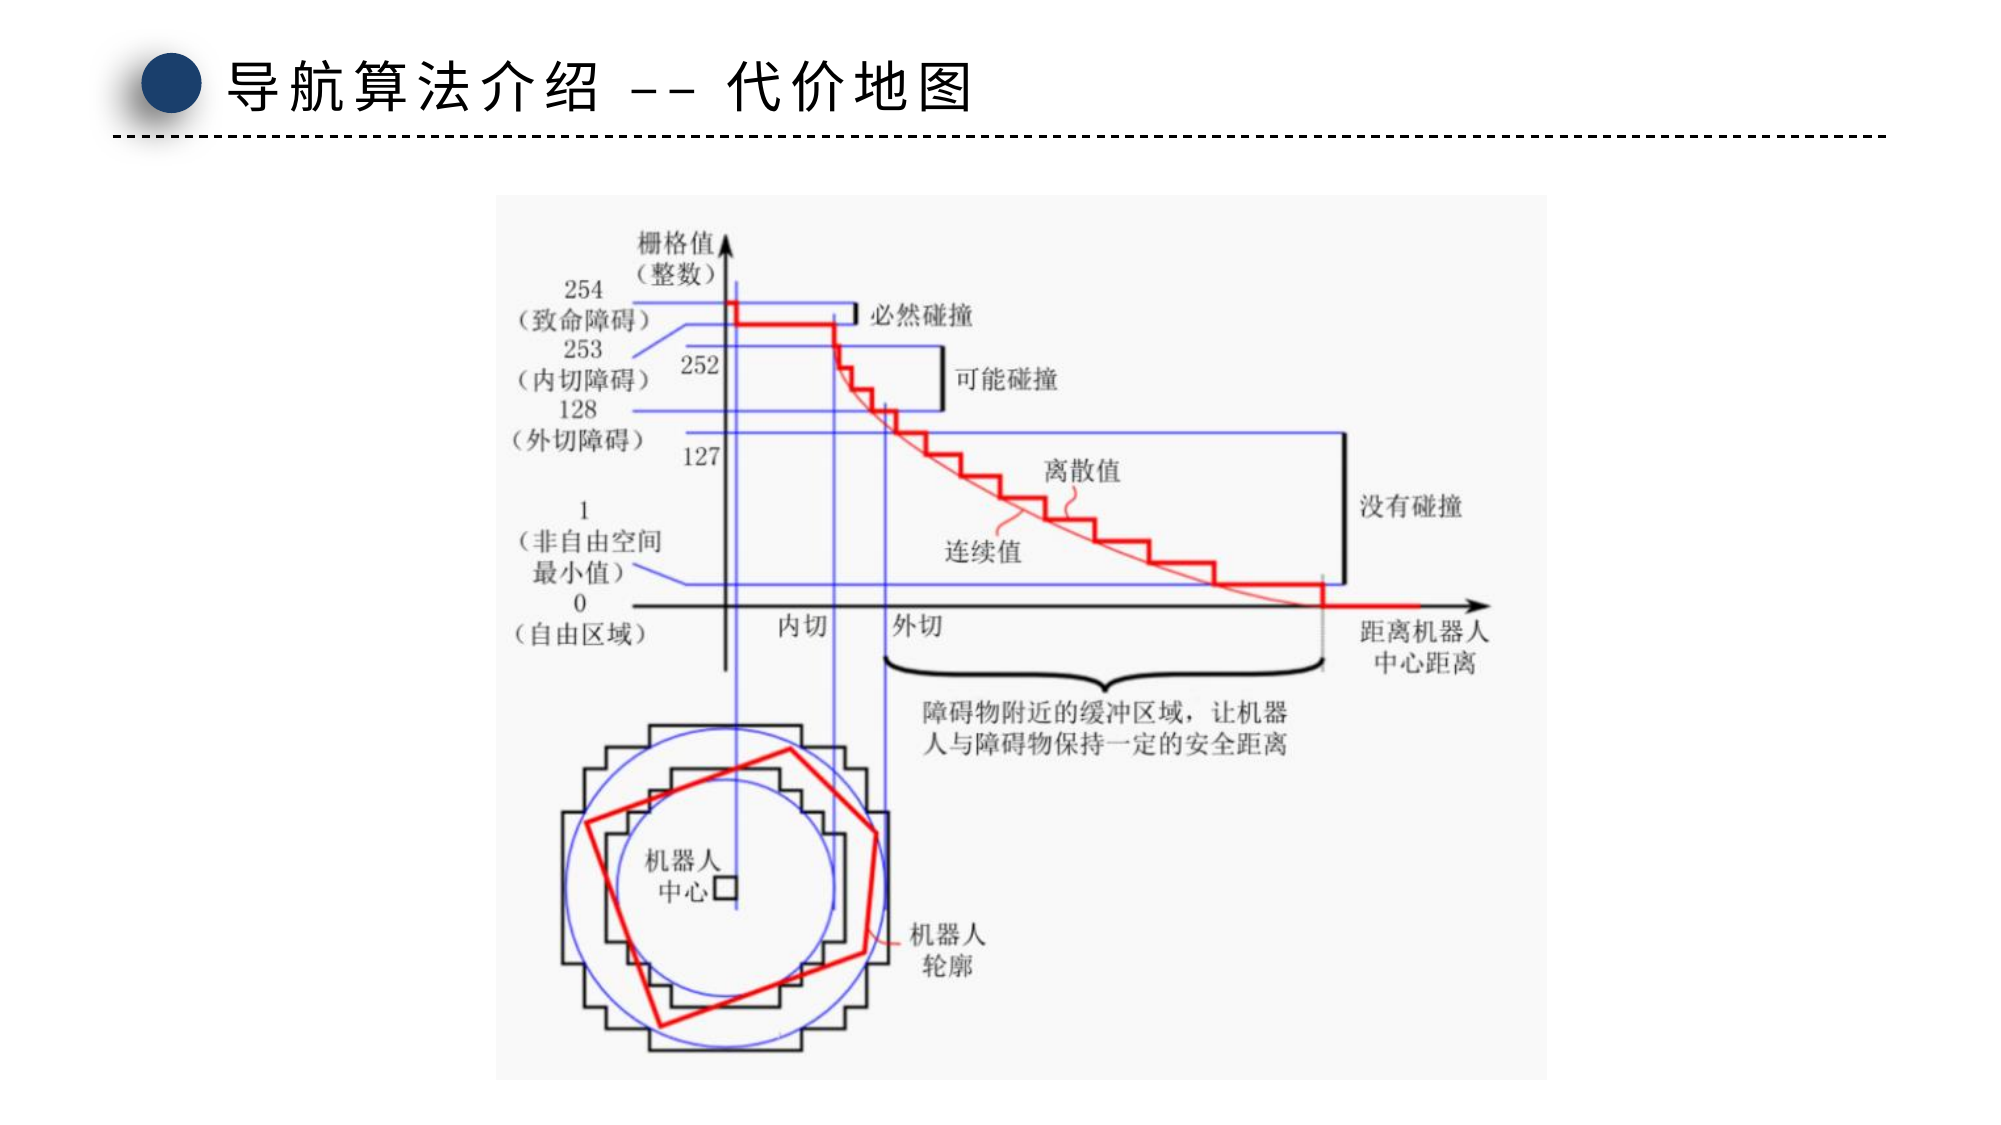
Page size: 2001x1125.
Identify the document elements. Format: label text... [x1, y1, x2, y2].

text_box 导航算法介绍 –– 代价地图 [211, 45, 989, 127]
text_box [140, 51, 203, 115]
picture [496, 195, 1547, 1080]
